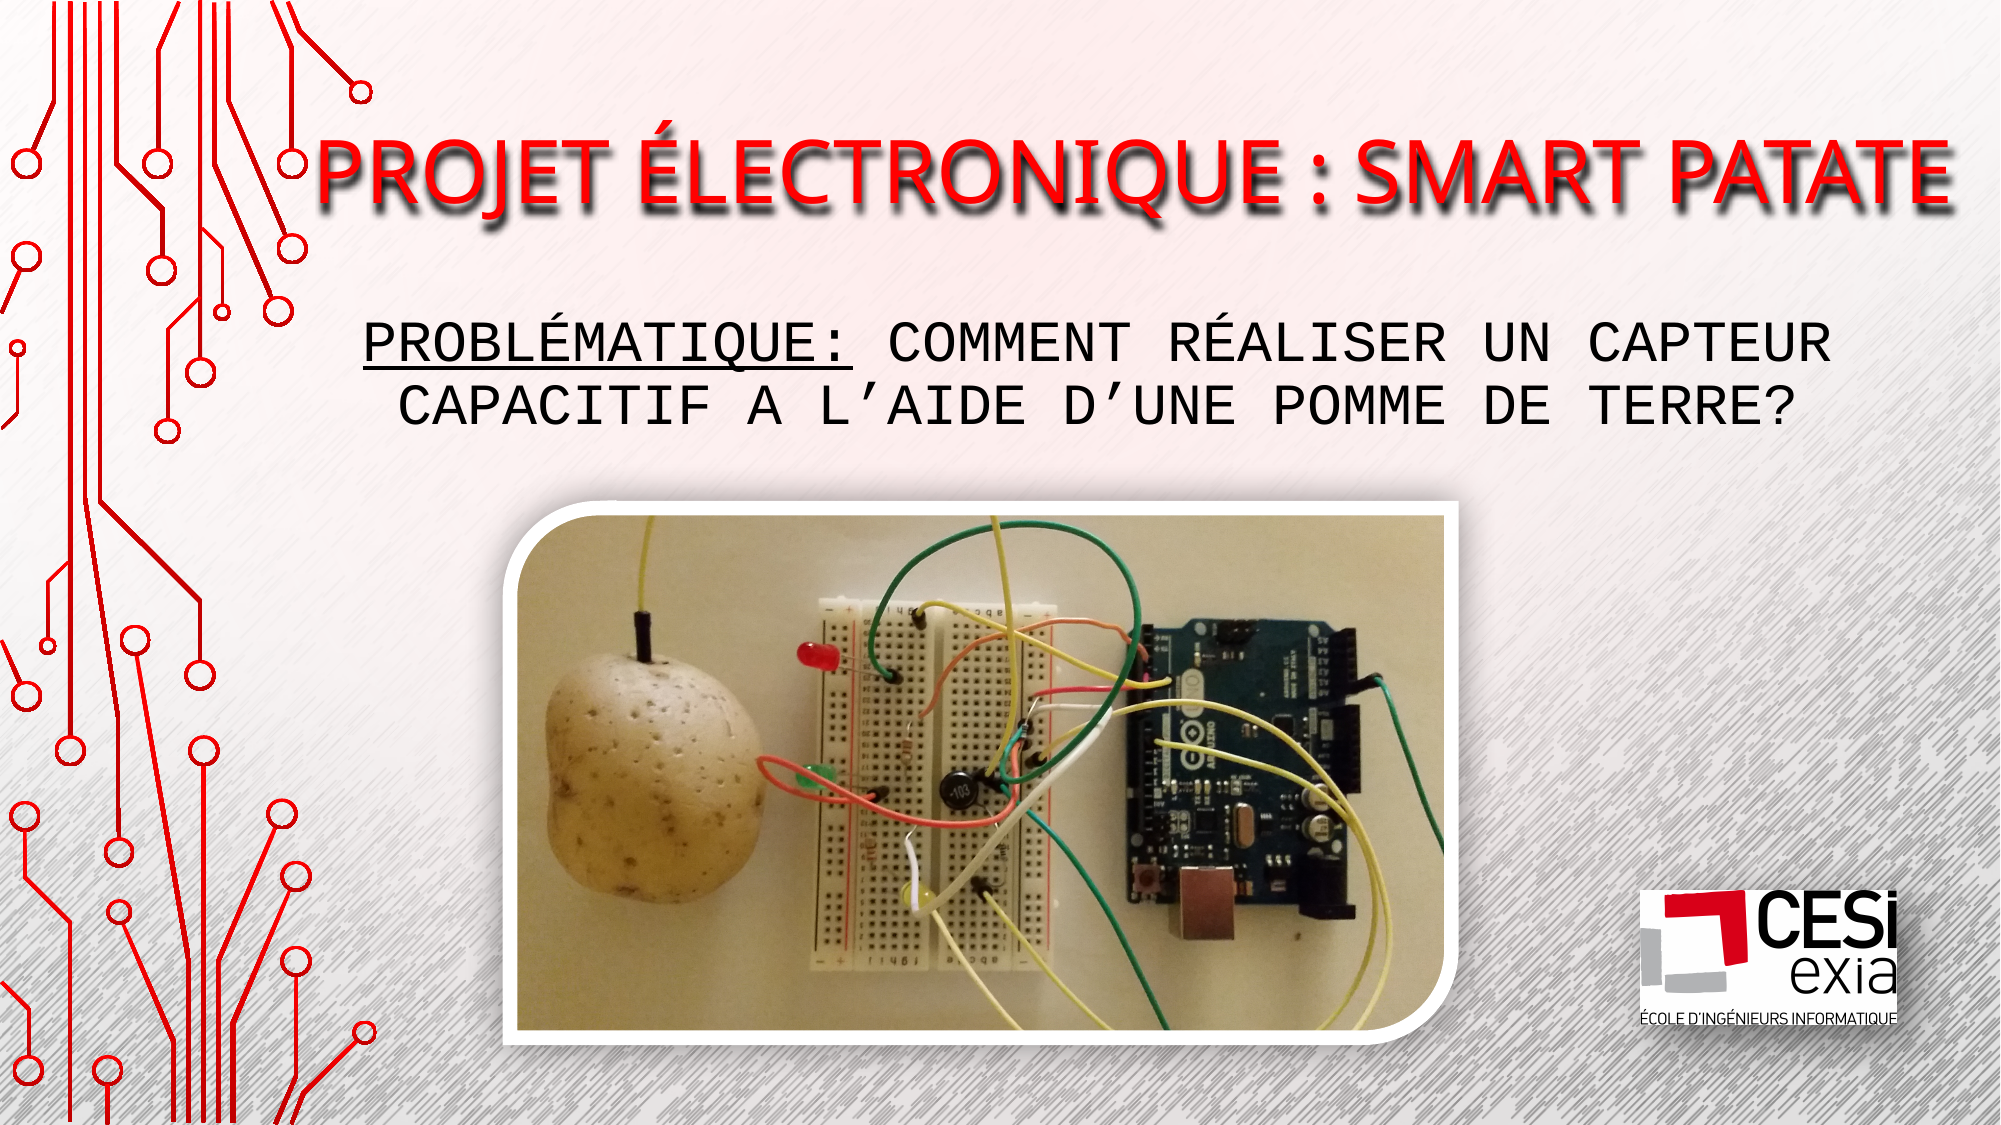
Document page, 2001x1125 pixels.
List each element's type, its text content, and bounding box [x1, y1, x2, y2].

text_box problématique: Comment réaliser un capteur capacitif a l’aide d’une pomme de terre? [210, 294, 1985, 445]
title Projet électronique : smart patate [282, 99, 1985, 231]
picture [1639, 890, 1897, 1025]
picture [509, 507, 1452, 1038]
